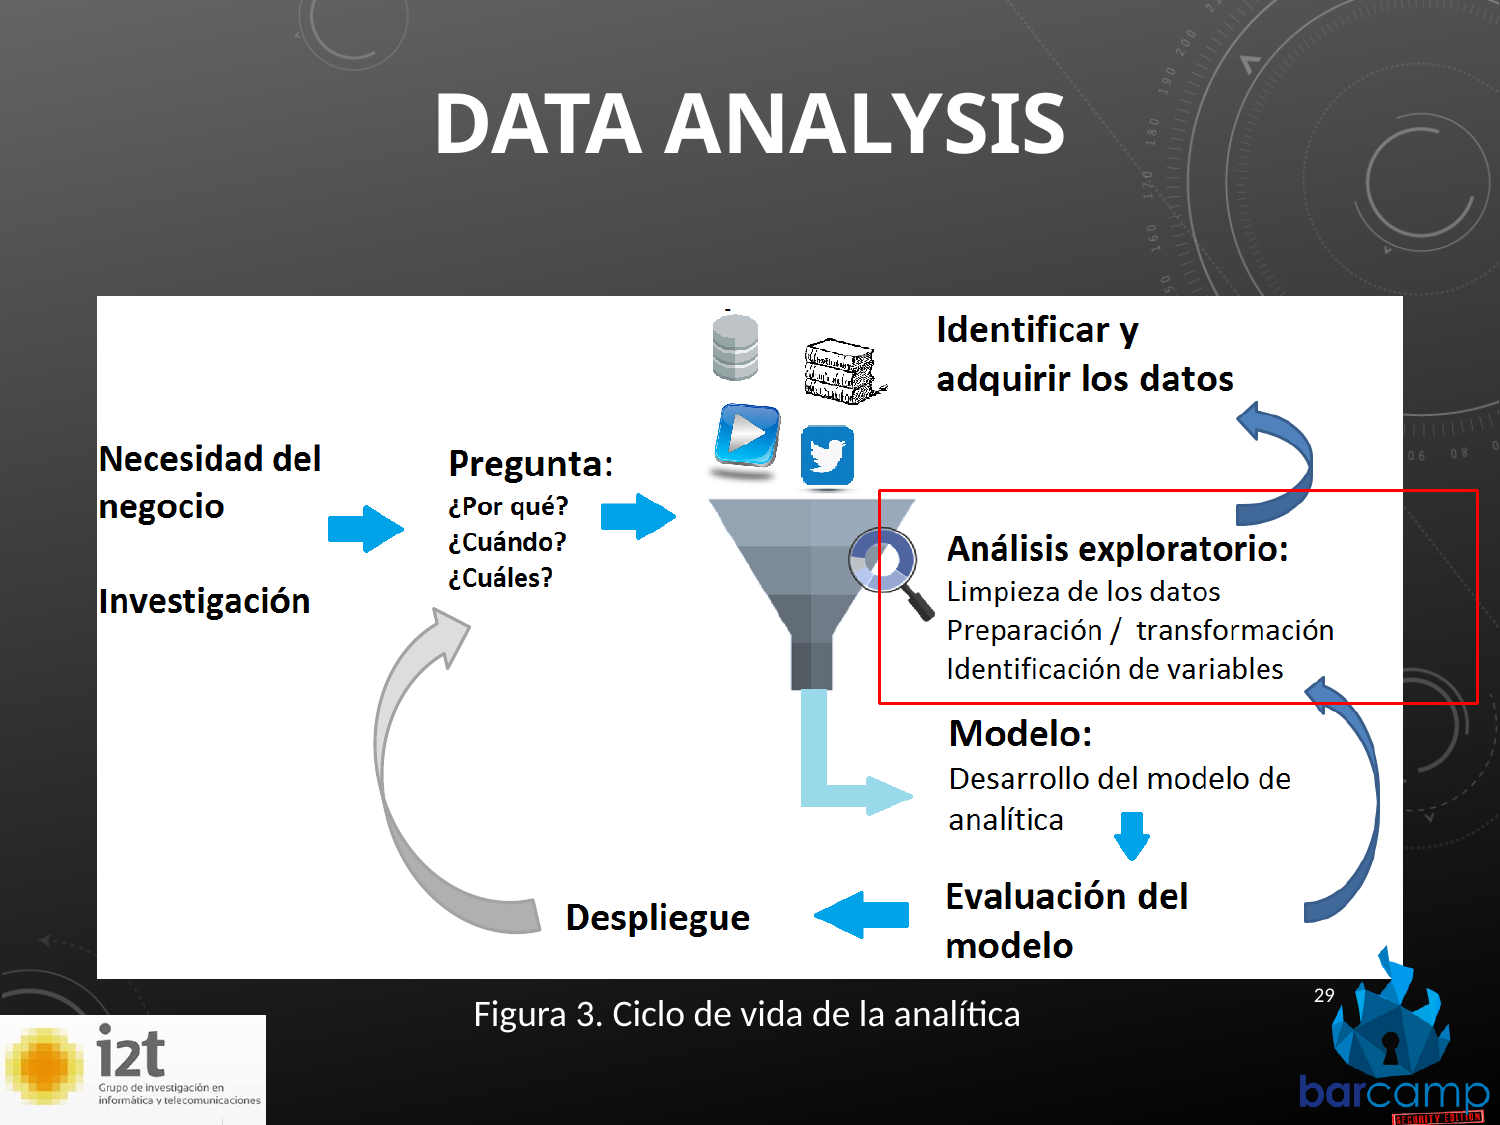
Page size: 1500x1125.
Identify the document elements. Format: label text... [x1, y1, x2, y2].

title DATA ANALYSIS [0, 1, 1500, 241]
text_box Figura 3. Ciclo de vida de la analítica [0, 982, 1283, 1042]
text_box [1410, 489, 1479, 705]
picture [0, 241, 1500, 1125]
